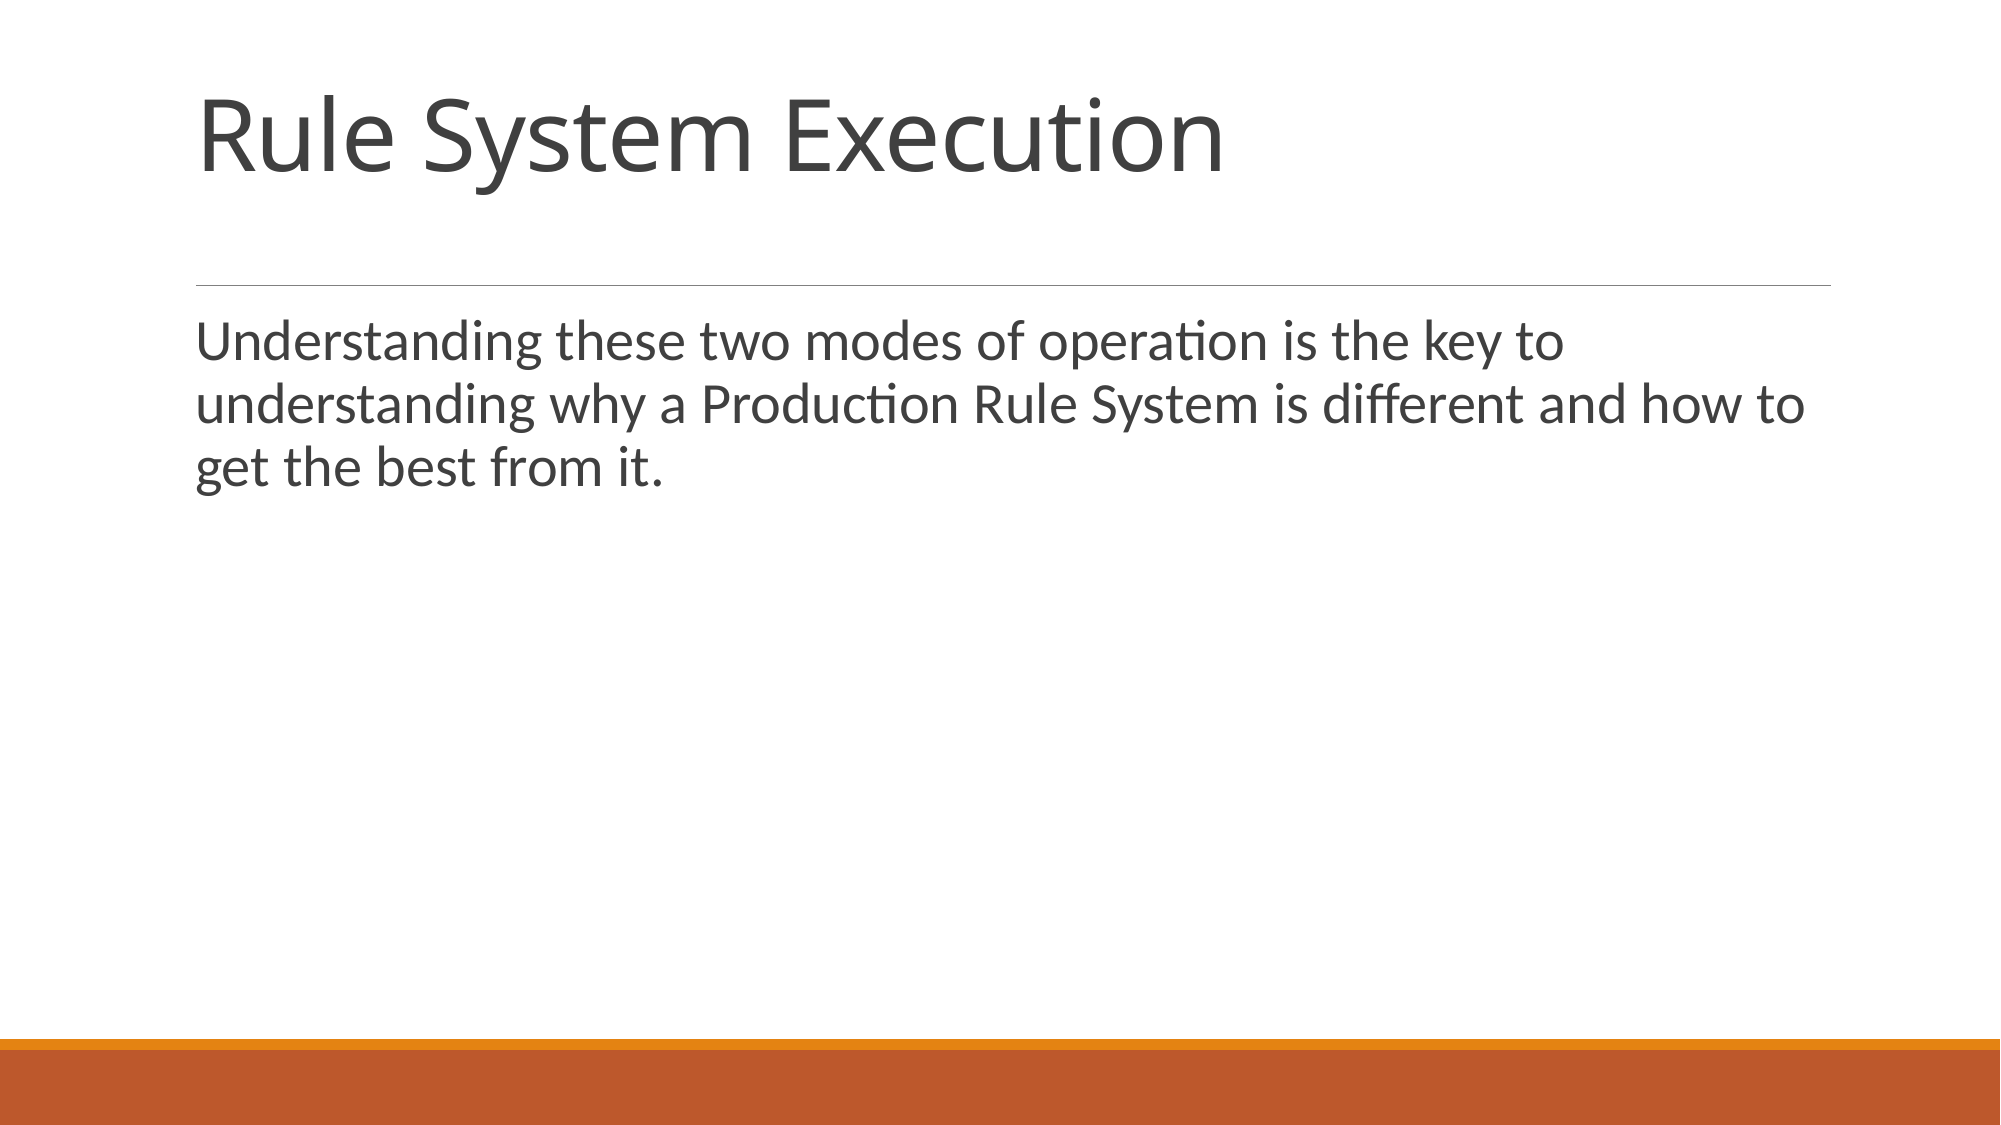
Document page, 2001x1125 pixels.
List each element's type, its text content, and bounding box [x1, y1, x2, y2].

list Understanding these two modes of operation is the key to understanding why a Production Rule System is different and how to get the best from it. [180, 302, 1830, 520]
title Rule System Execution [180, 47, 1830, 200]
